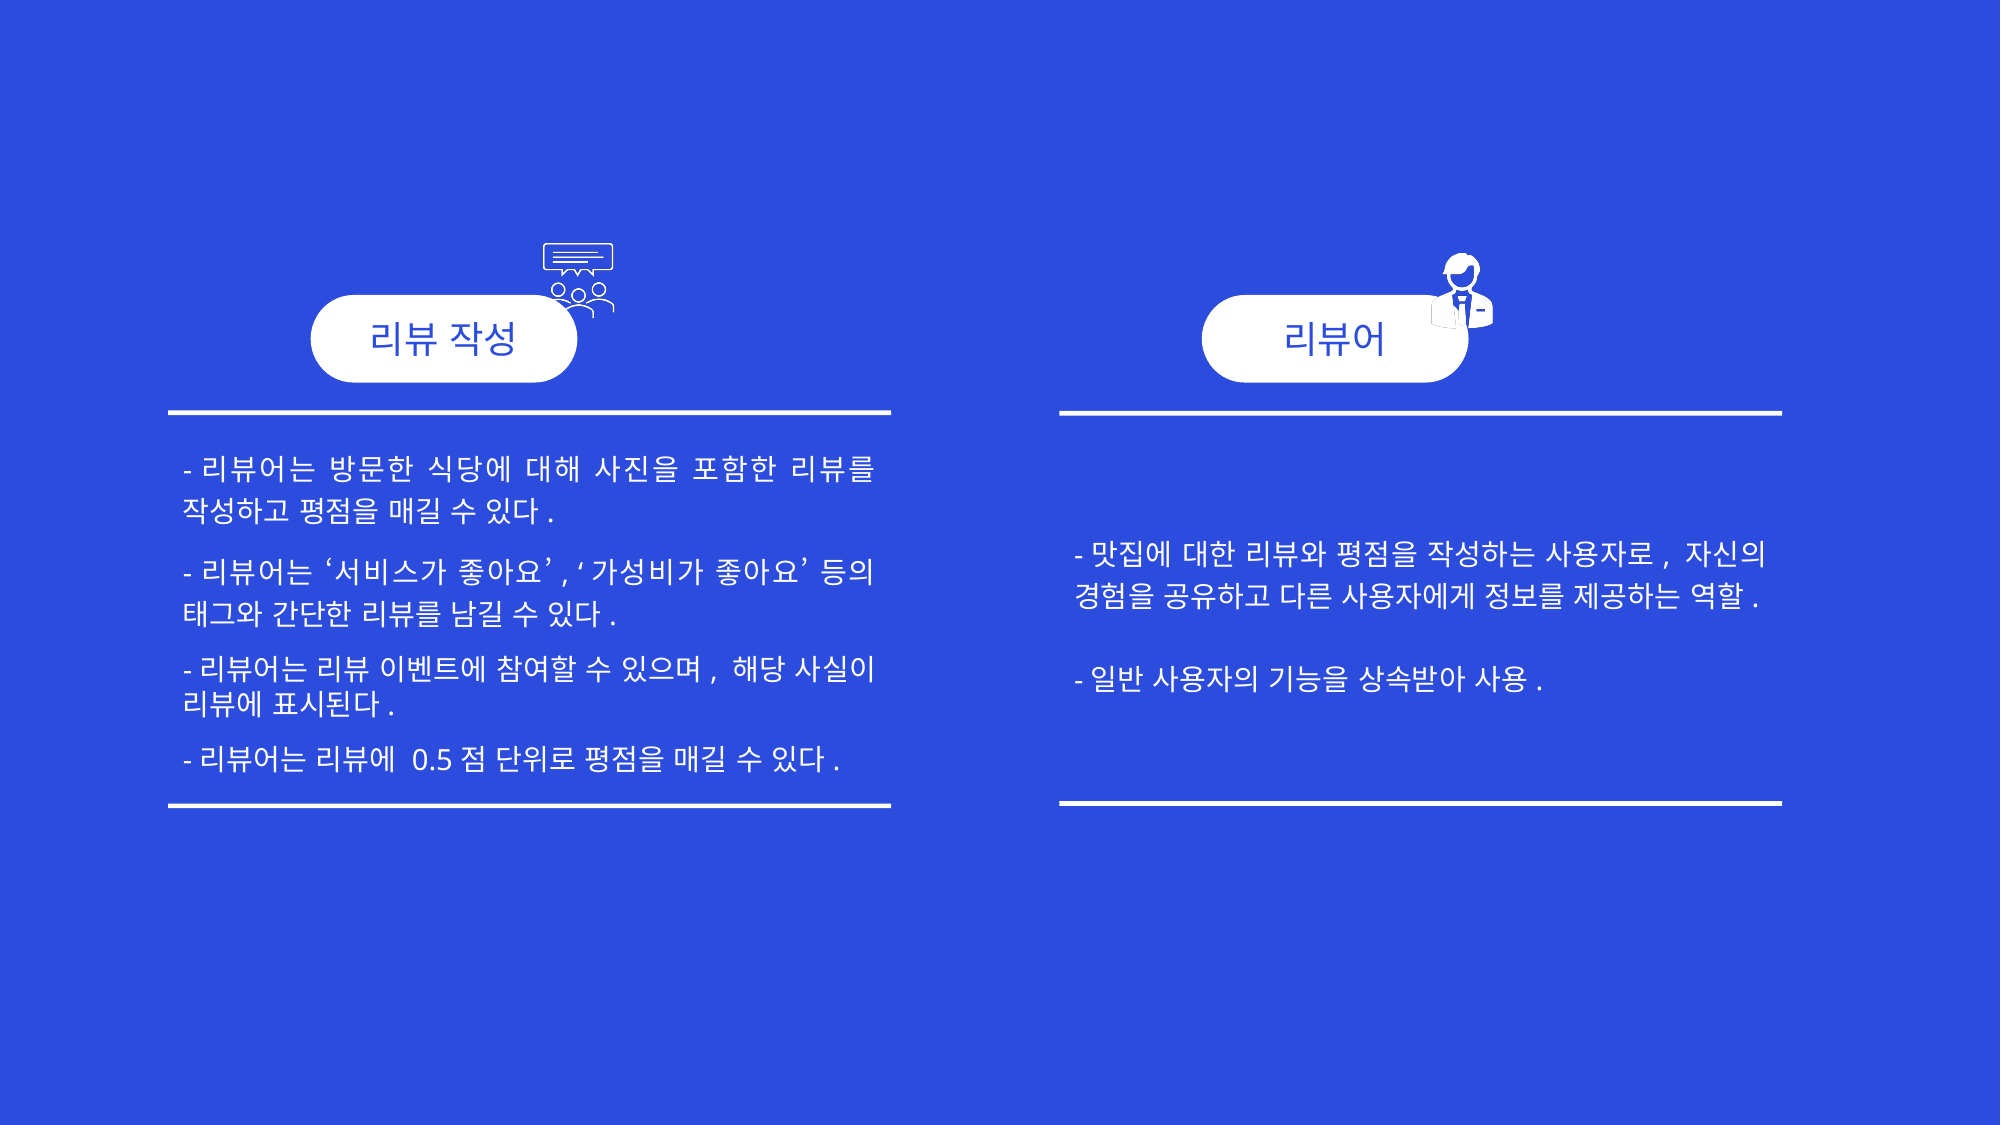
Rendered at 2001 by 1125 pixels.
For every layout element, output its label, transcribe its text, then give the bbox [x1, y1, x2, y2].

text_box 리뷰 작성 [309, 293, 580, 385]
text_box [1058, 409, 1784, 417]
text_box [1058, 800, 1784, 807]
picture [531, 234, 624, 328]
text_box 리뷰어 [1200, 293, 1471, 385]
text_box -리뷰어는 방문한 식당에 대해 사진을 포함한 리뷰를 작성하고 평점을 매길 수 있다. -리뷰어는 ‘서비스가 좋아요’, ‘가성비가 좋아요’ 등의 태그와 간단한 리뷰를 남길 수 있다. -리뷰어는 리뷰 이벤트에 참여할 수 있으며, 해당 사실이 리뷰에 표시된다. -리뷰어는 리뷰에 0.5점 단위로 평점을 매길 수 있다. [168, 437, 892, 784]
text_box -맛집에 대한 리뷰와 평점을 작성하는 사용자로, 자신의 경험을 공유하고 다른 사용자에게 정보를 제공하는 역할. -일반 사용자의 기능을 상속받아 사용. [1059, 522, 1783, 704]
picture [1416, 243, 1509, 337]
text_box [167, 802, 893, 810]
text_box [167, 409, 893, 417]
